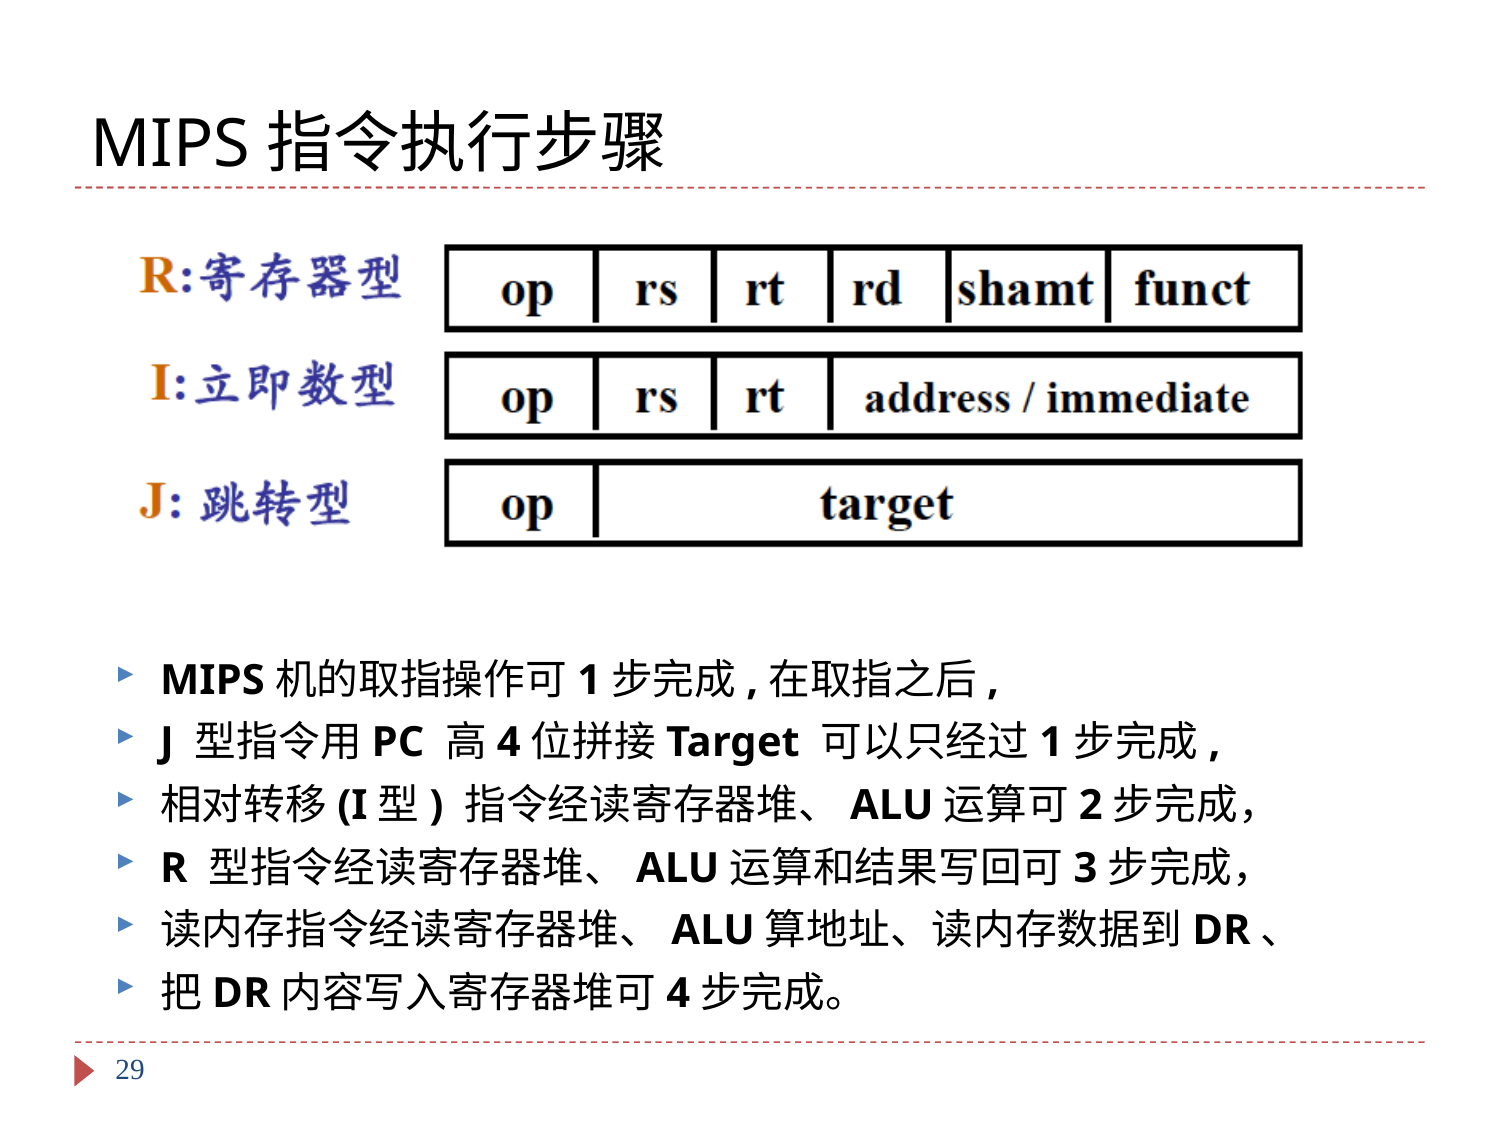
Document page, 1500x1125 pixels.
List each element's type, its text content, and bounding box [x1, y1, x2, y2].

slide_number 29 [100, 1042, 426, 1103]
title MIPS指令执行步骤 [75, 24, 1425, 188]
list MIPS机的取指操作可1步完成,在取指之后, J 型指令用PC 高4位拼接Target 可以只经过1步完成, 相对转移(I型) 指令经读寄存器堆、ALU运算可2步完成， R 型指令经读寄存器堆、ALU运算和结果写回可3步完成， 读内存指令经读寄存器堆、ALU算地址、读内存数据到DR、 把DR内容写入寄存器堆可4步完成。 [100, 645, 1451, 1024]
picture [135, 243, 1312, 552]
